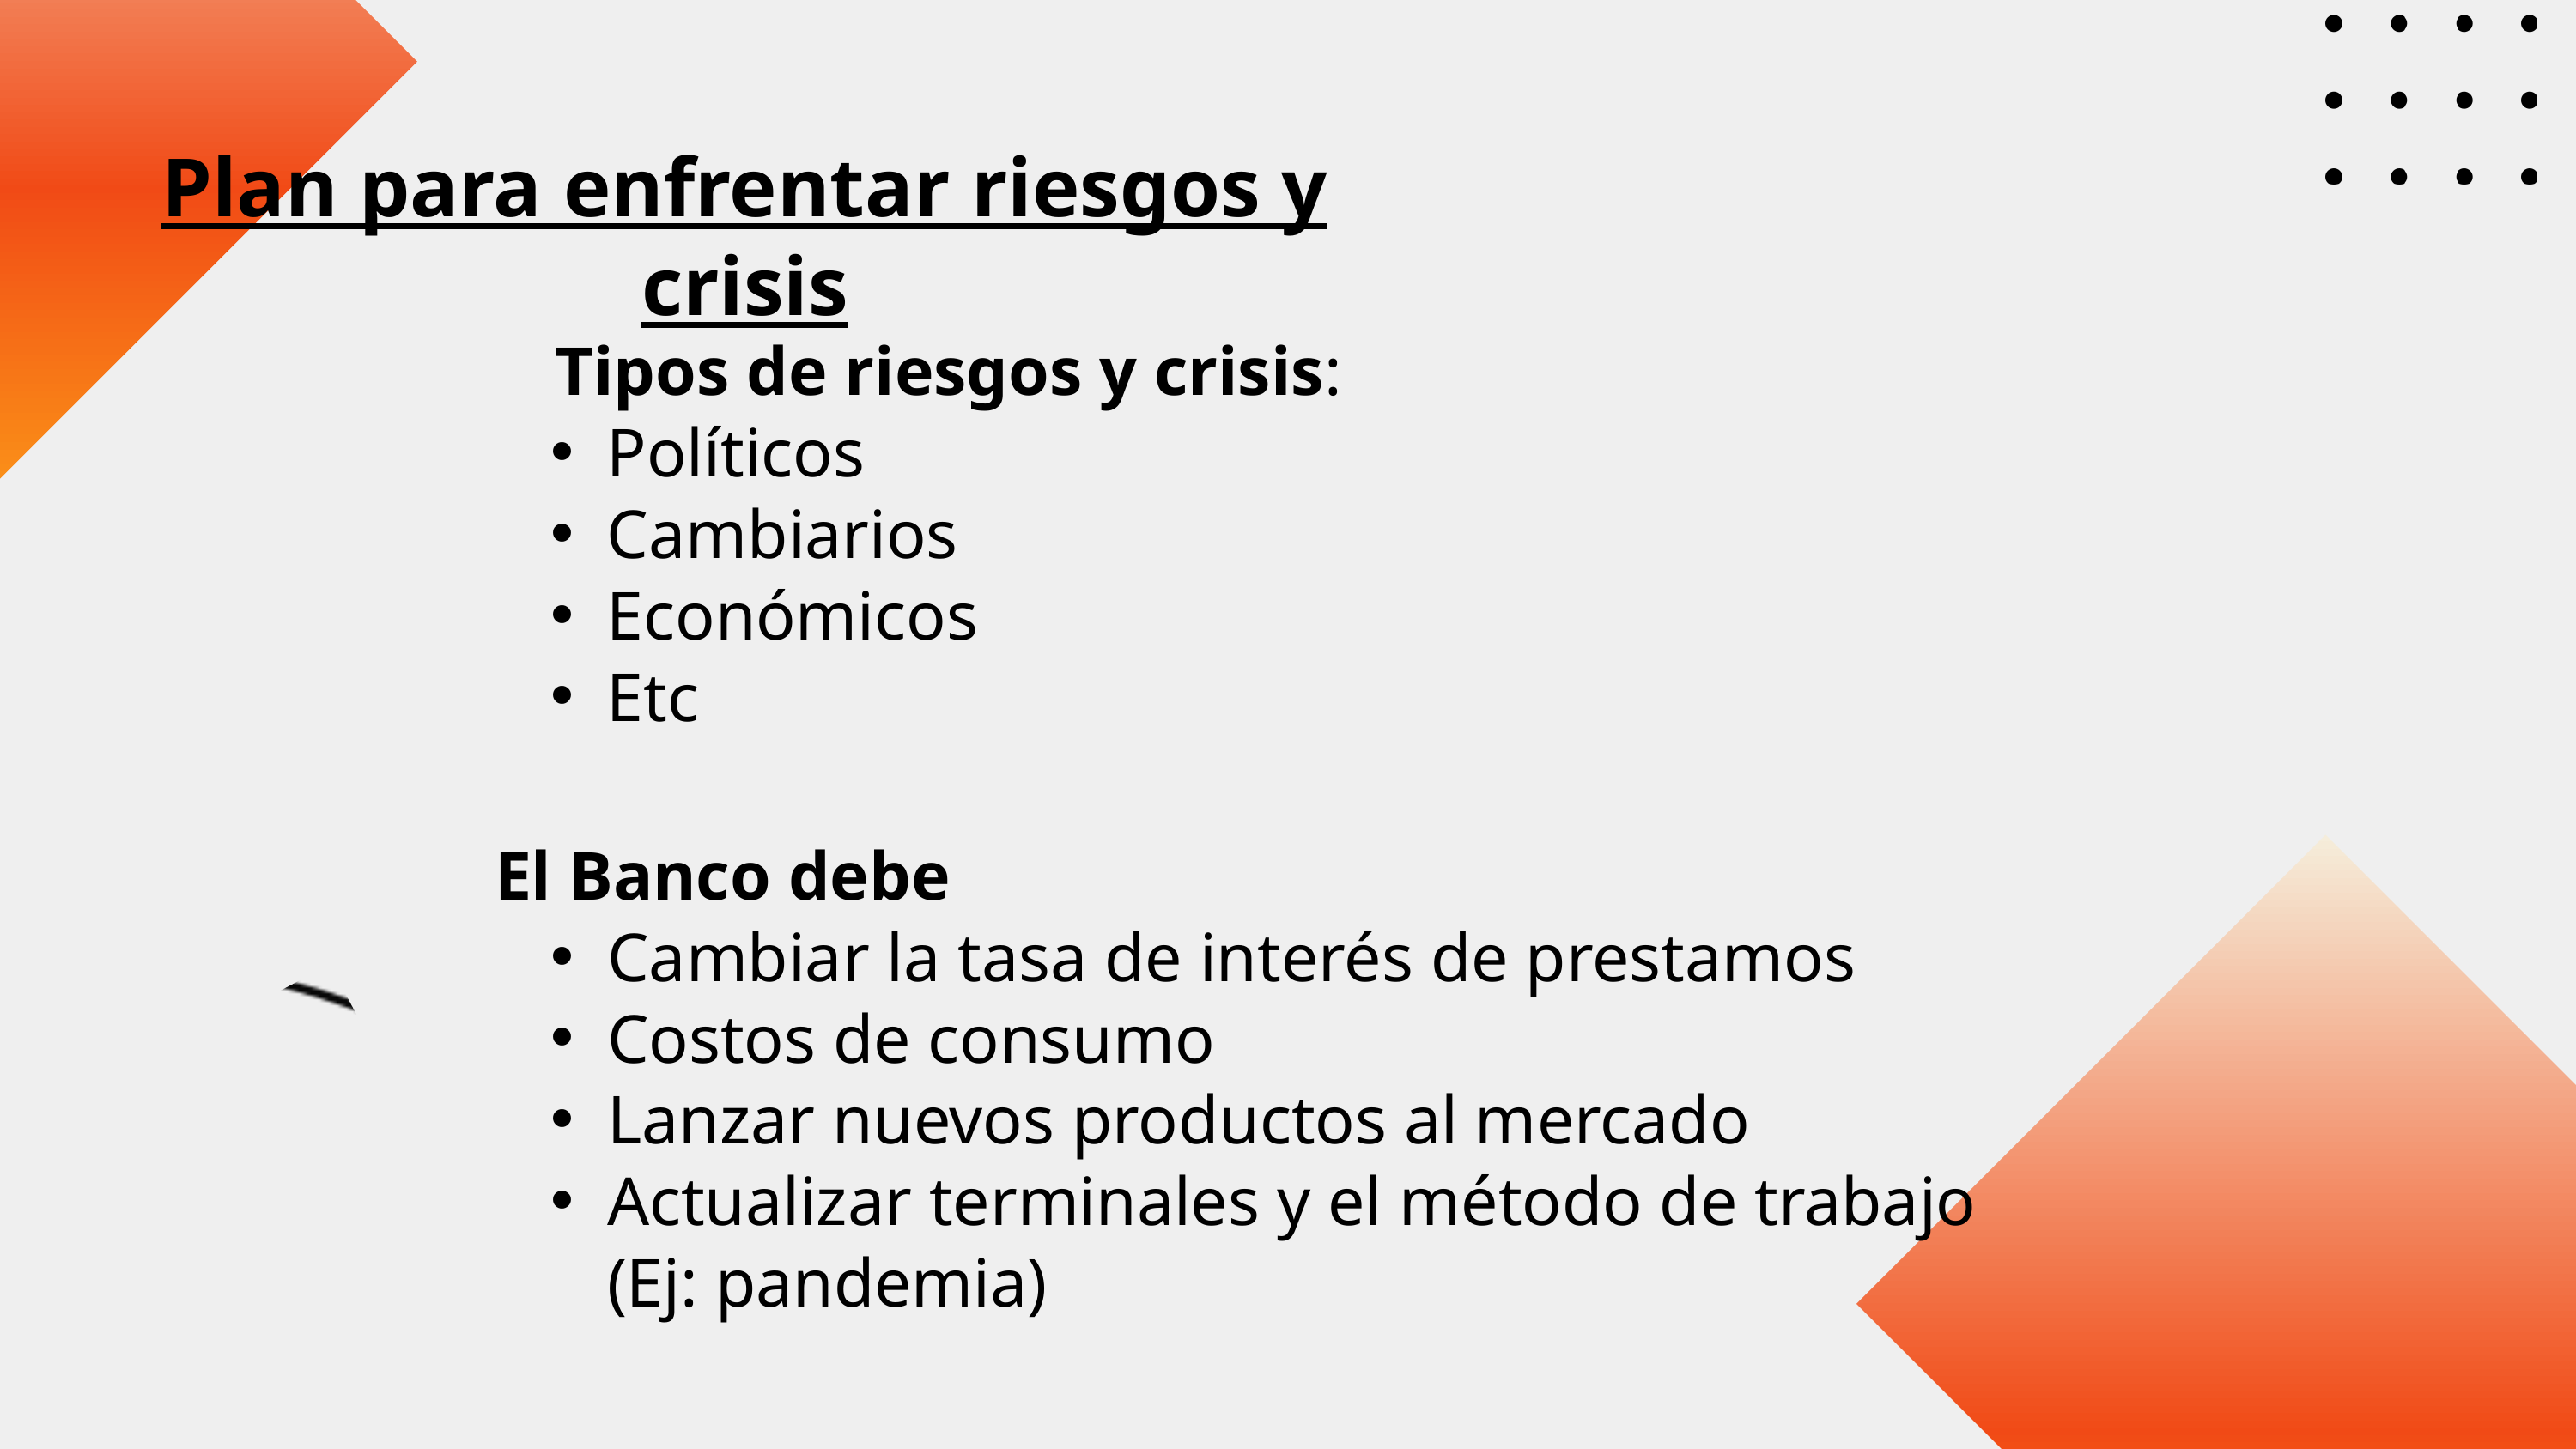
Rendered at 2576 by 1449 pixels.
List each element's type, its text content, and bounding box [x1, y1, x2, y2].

text_box [0, 0, 417, 479]
text_box El Banco debe Cambiar la tasa de interés de prestamos Costos de consumo Lanzar nuevos productos al mercado Actualizar terminales y el método de trabajo (Ej: pandemia) [494, 832, 2007, 1320]
text_box Plan para enfrentar riesgos y crisis [68, 134, 1421, 332]
text_box [1873, 834, 2576, 1449]
text_box [0, 964, 586, 1449]
text_box Tipos de riesgos y crisis: Políticos Cambiarios Económicos Etc [494, 327, 1404, 735]
text_box [2325, 0, 2537, 185]
